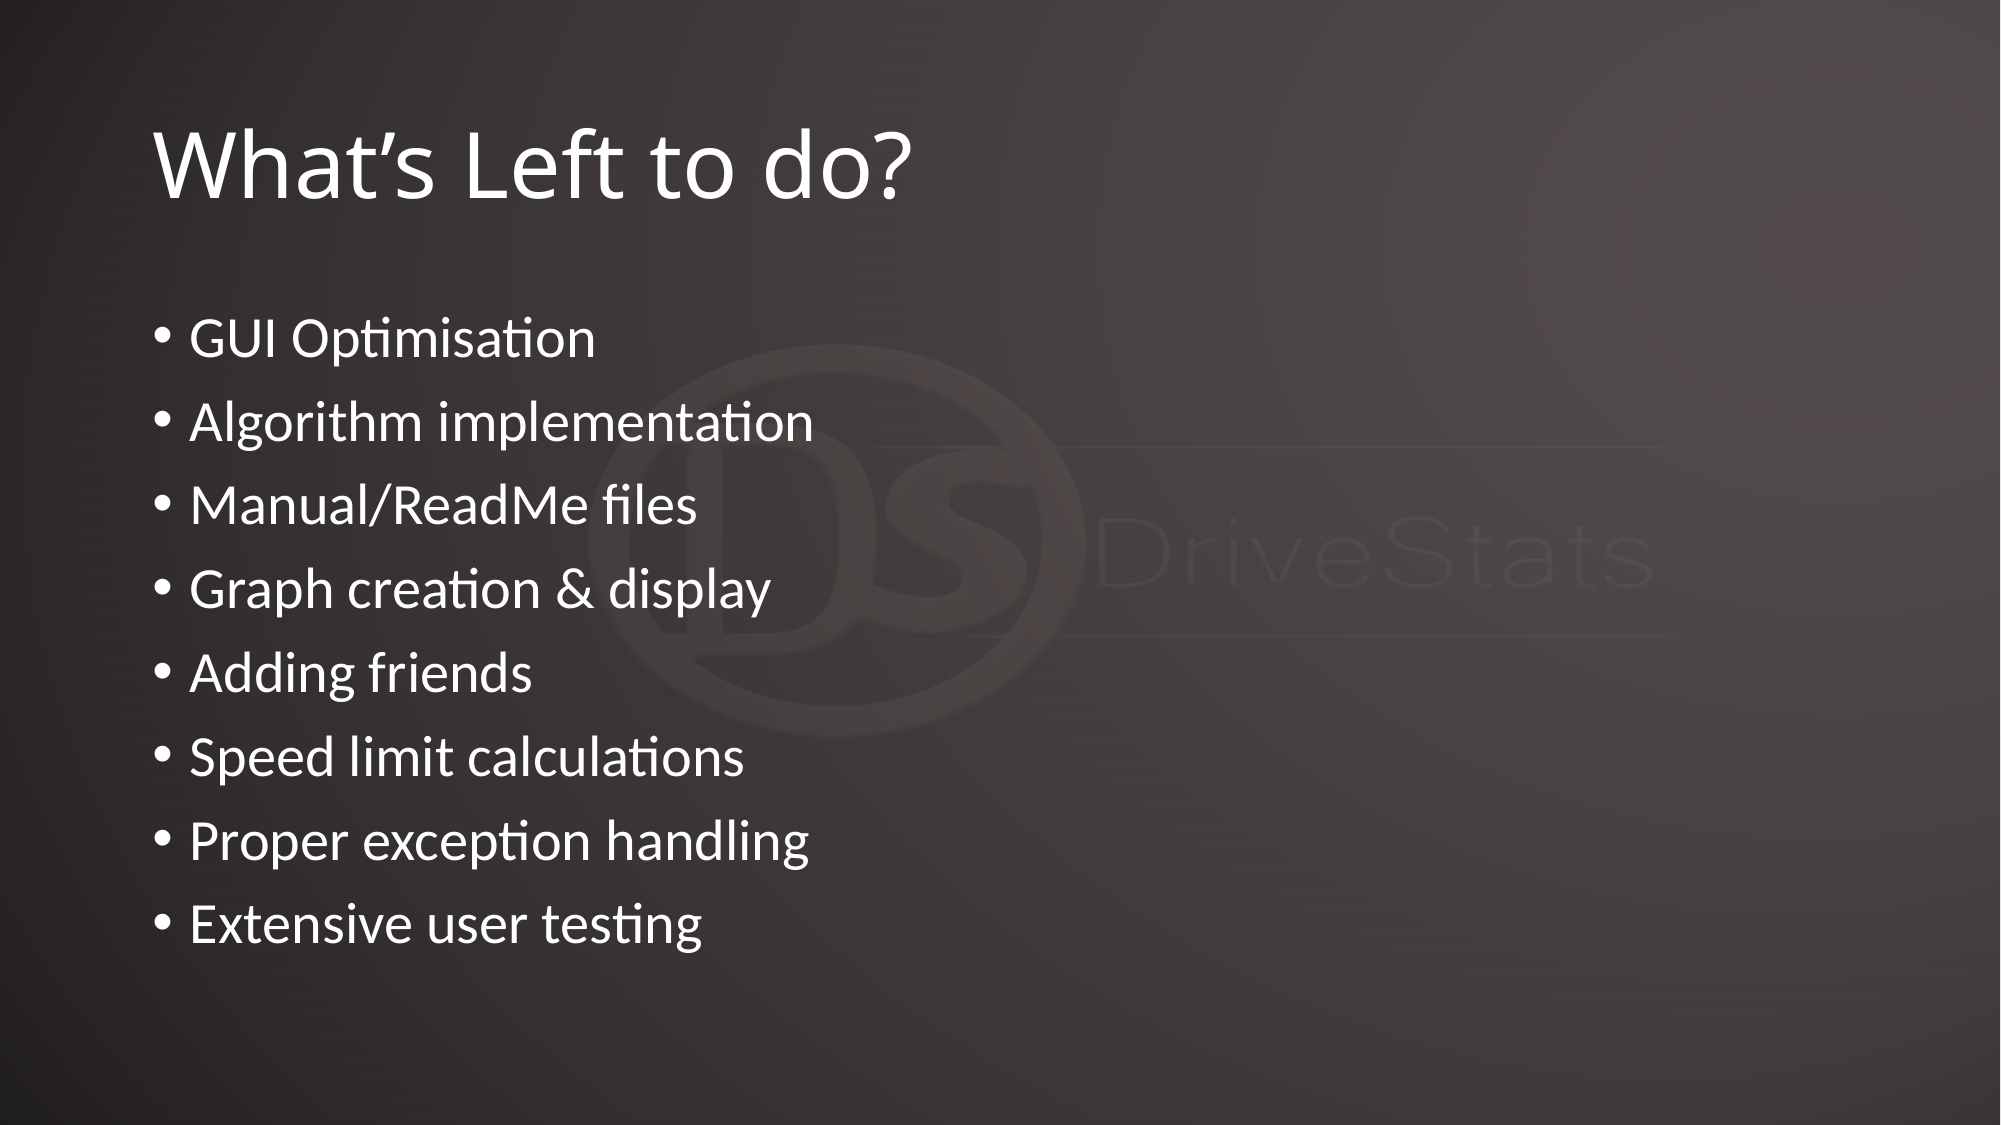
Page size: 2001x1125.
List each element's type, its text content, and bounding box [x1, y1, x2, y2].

picture [0, 0, 2001, 1125]
title What’s Left to do? [137, 59, 1863, 278]
list GUI Optimisation Algorithm implementation Manual/ReadMe files Graph creation & display Adding friends Speed limit calculations Proper exception handling Extensive user testing [137, 299, 1863, 1014]
